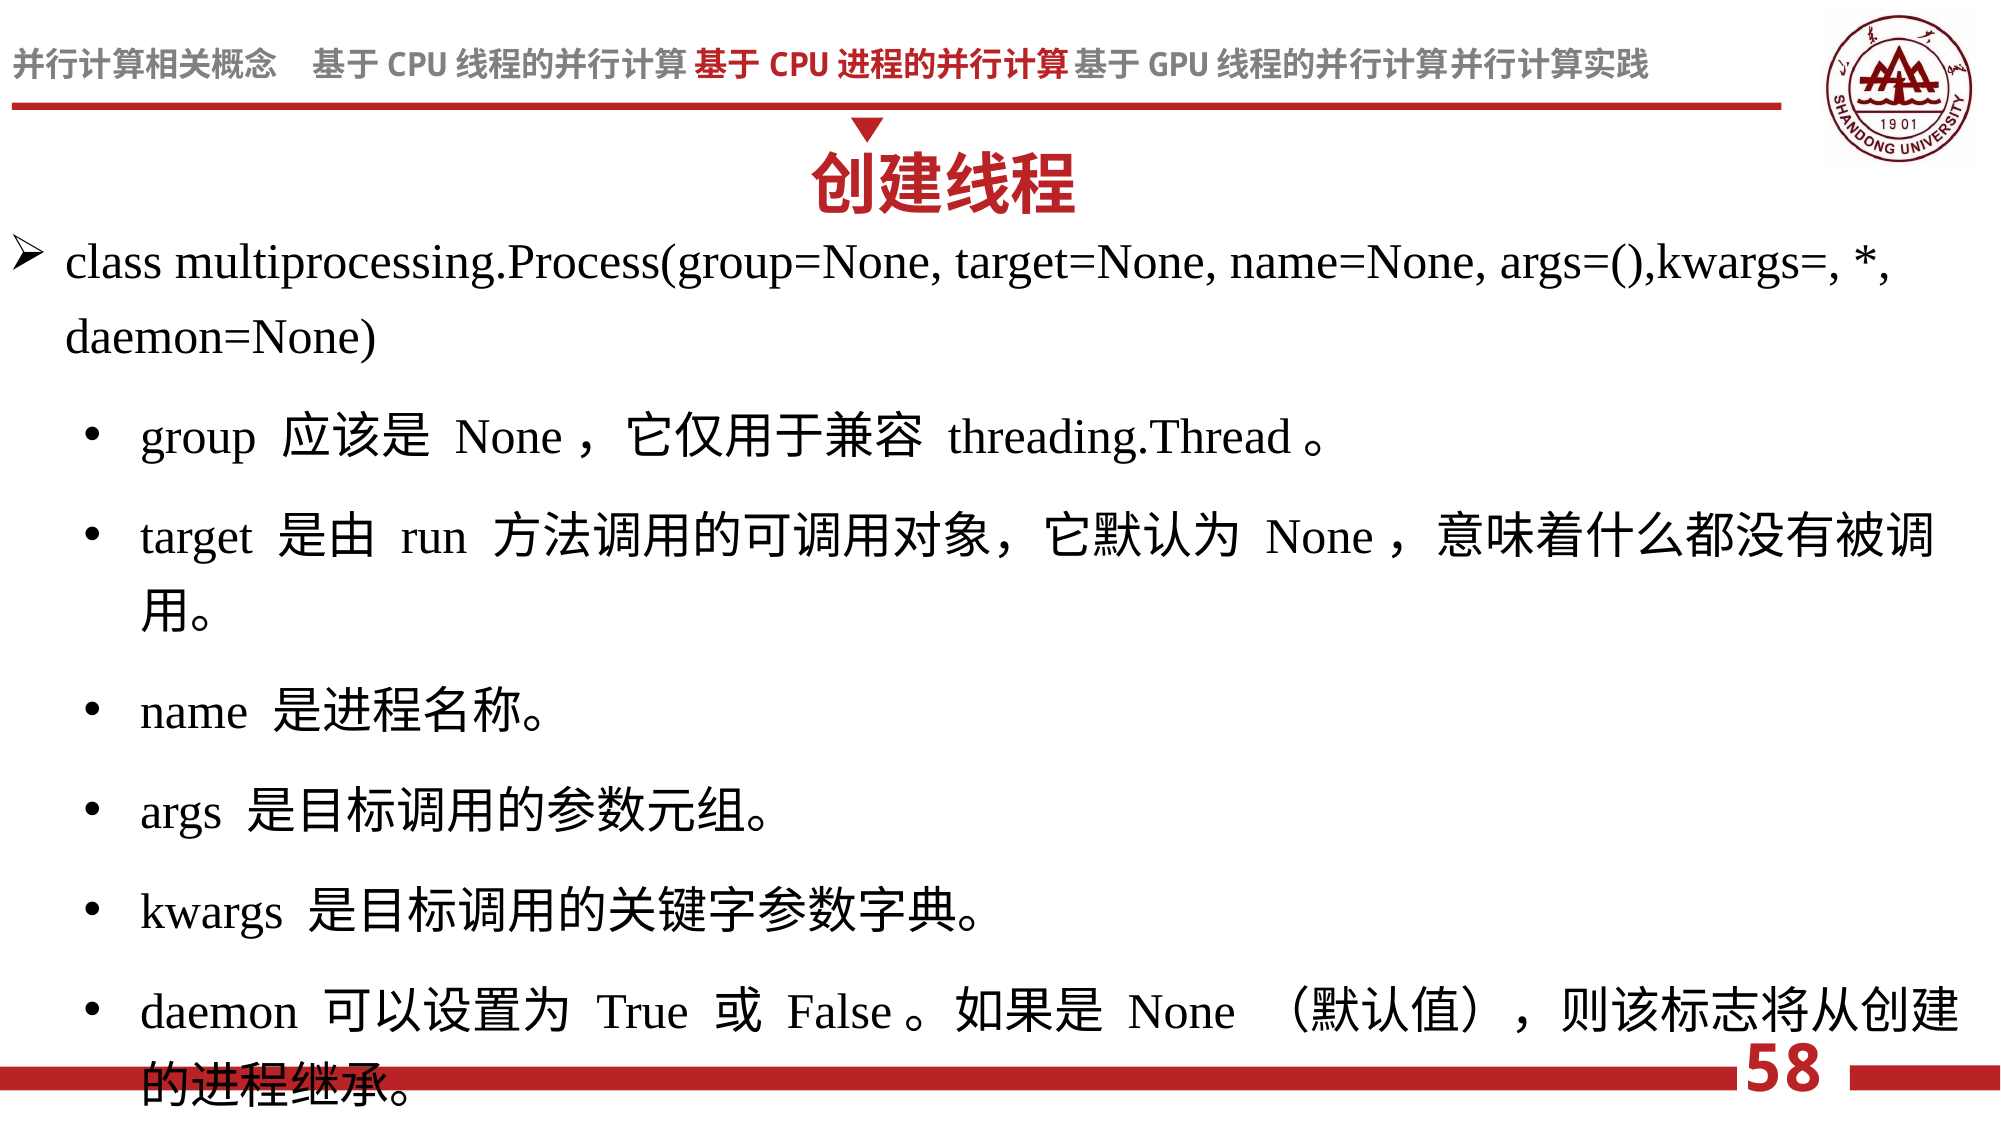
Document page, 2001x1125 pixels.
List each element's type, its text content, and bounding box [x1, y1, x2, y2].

text_box 创建线程 [795, 134, 1093, 230]
text_box class multiprocessing.Process(group=None, target=None, name=None, args=(),kwargs=, *, daemon=None) group 应该是 None，它仅用于兼容 threading.Thread。 target 是由 run 方法调用的可调用对象，它默认为 None，意味着什么都没有被调用。 name 是进程名称。 args 是目标调用的参数元组。 kwargs 是目标调用的关键字参数字典。 daemon 可以设置为 True 或 False。如果是 None （默认值），则该标志将从创建的进程继承。 [0, 206, 2000, 1125]
picture [1820, 9, 1977, 167]
